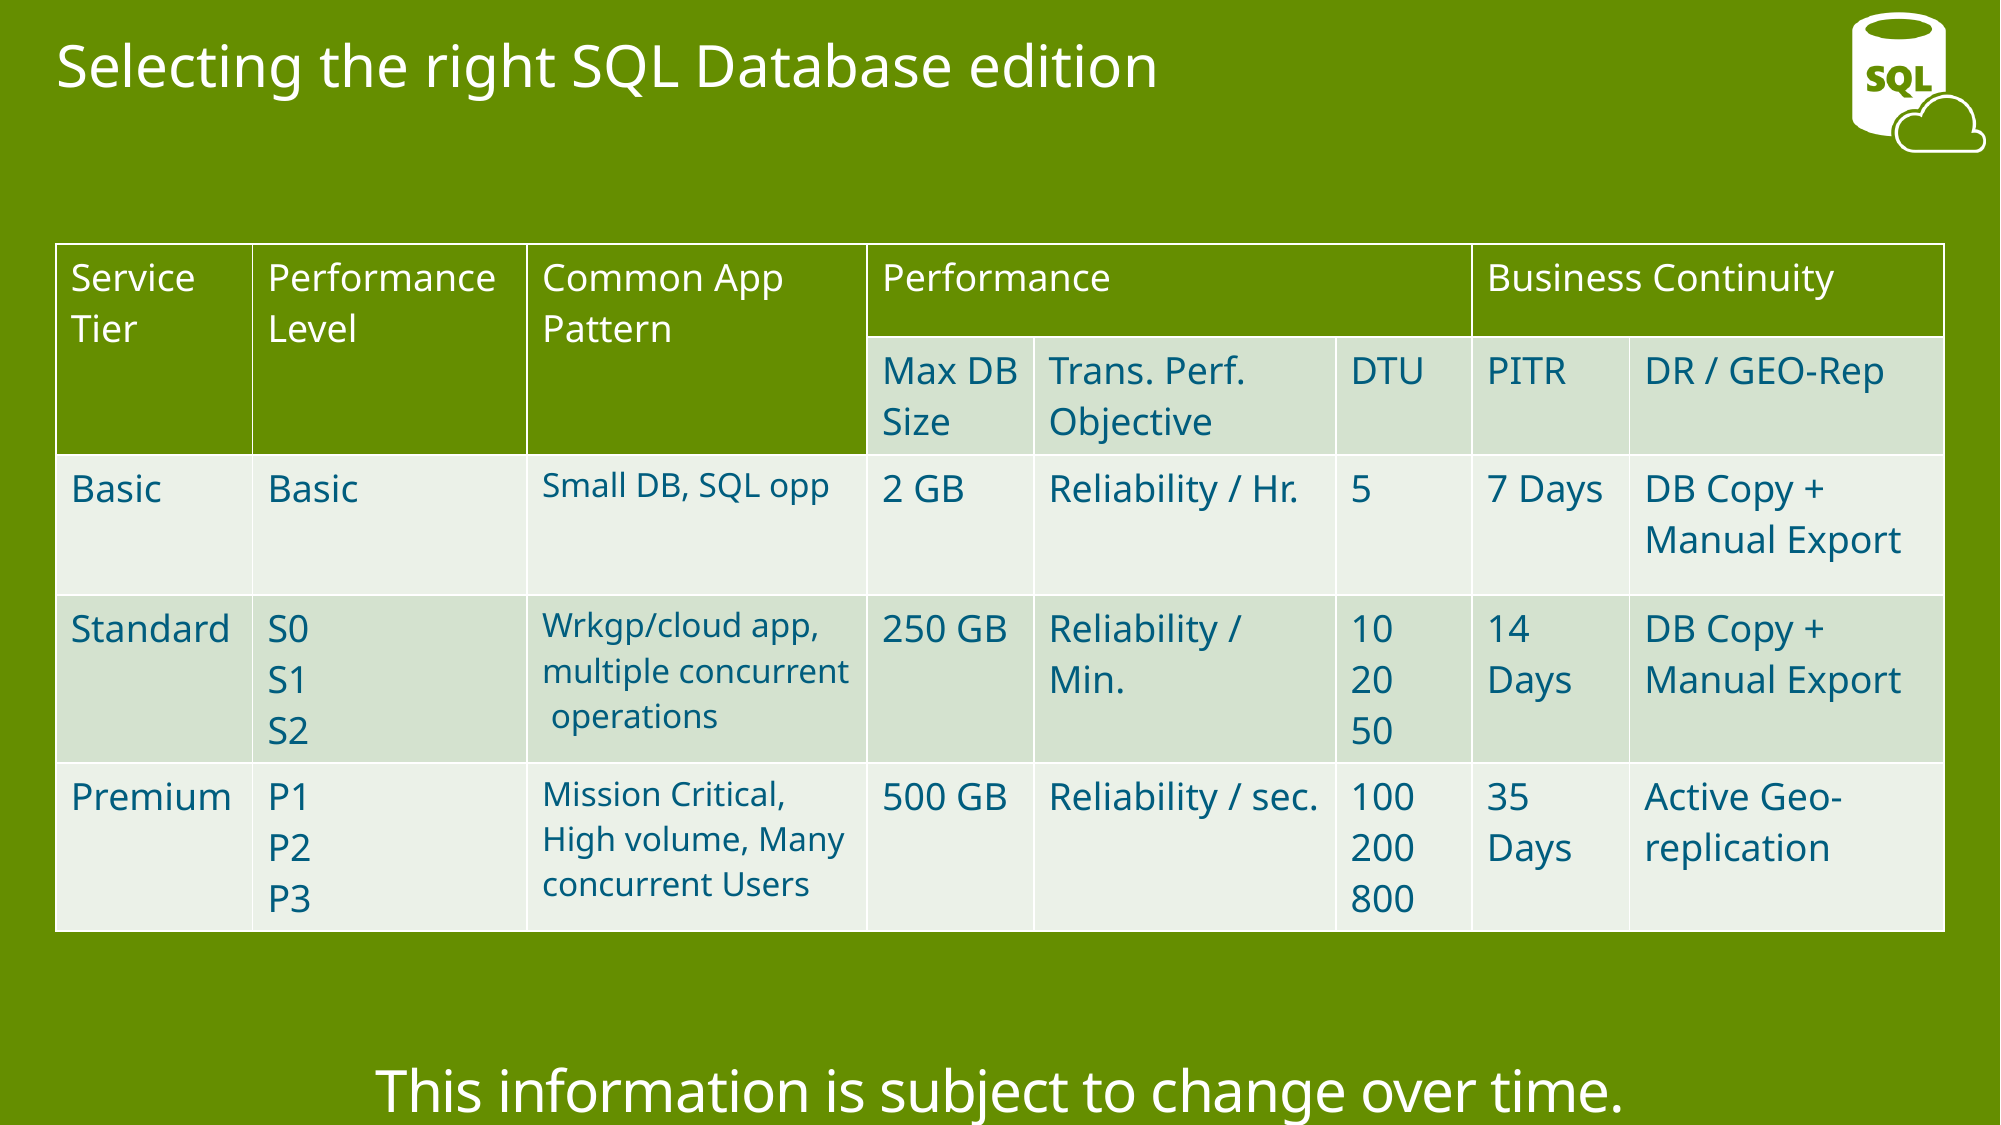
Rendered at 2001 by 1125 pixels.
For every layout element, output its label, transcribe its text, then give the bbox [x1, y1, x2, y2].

table_cell Standard [57, 596, 252, 762]
table_cell Basic [253, 456, 526, 594]
table_header Common App Pattern [528, 245, 866, 454]
table_cell Premium [57, 764, 252, 881]
table_cell DB Copy + Manual Export [1630, 456, 1943, 594]
table_cell Active Geo-replication [1630, 764, 1943, 881]
table_header Performance [868, 245, 1471, 336]
table_cell 14 Days [1473, 596, 1629, 762]
table_cell Reliability / sec. [1035, 764, 1335, 881]
table_cell S0 S1 S2 [253, 596, 526, 762]
table_header Service Tier [57, 245, 252, 454]
table_cell PITR [1473, 338, 1629, 454]
table_cell 35 Days [1473, 764, 1629, 881]
table_cell 2 GB [868, 456, 1033, 594]
table_cell 5 [1337, 456, 1471, 594]
table_cell P1 P2 P3 [253, 764, 526, 881]
table_cell DTU [1337, 338, 1471, 454]
table_cell 7 Days [1473, 456, 1629, 594]
table_cell Reliability / Min. [1035, 596, 1335, 762]
table_cell Reliability / Hr. [1035, 456, 1335, 594]
table_cell Basic [57, 456, 252, 594]
table_cell DB Copy + Manual Export [1630, 596, 1943, 762]
table_cell 100 200 800 [1337, 764, 1471, 881]
table_cell 10 20 50 [1337, 596, 1471, 762]
table_cell DR / GEO-Rep [1630, 338, 1943, 454]
picture [1851, 11, 1986, 153]
table_cell Mission Critical, High volume, Many concurrent Users [528, 764, 866, 881]
table_cell Max DB Size [868, 338, 1033, 454]
text_box Selecting the right SQL Database edition [0, 0, 2000, 134]
table_cell 500 GB [868, 764, 1033, 881]
table_cell Wrkgp/cloud app, multiple concurrent operations [528, 596, 866, 762]
table_cell Small DB, SQL opp [528, 456, 866, 594]
table_cell 250 GB [868, 596, 1033, 762]
table_header Business Continuity [1473, 245, 1943, 336]
table_header Performance Level [253, 245, 526, 454]
text_box This information is subject to change over time. [0, 881, 2000, 1125]
table_cell Trans. Perf. Objective [1035, 338, 1335, 454]
